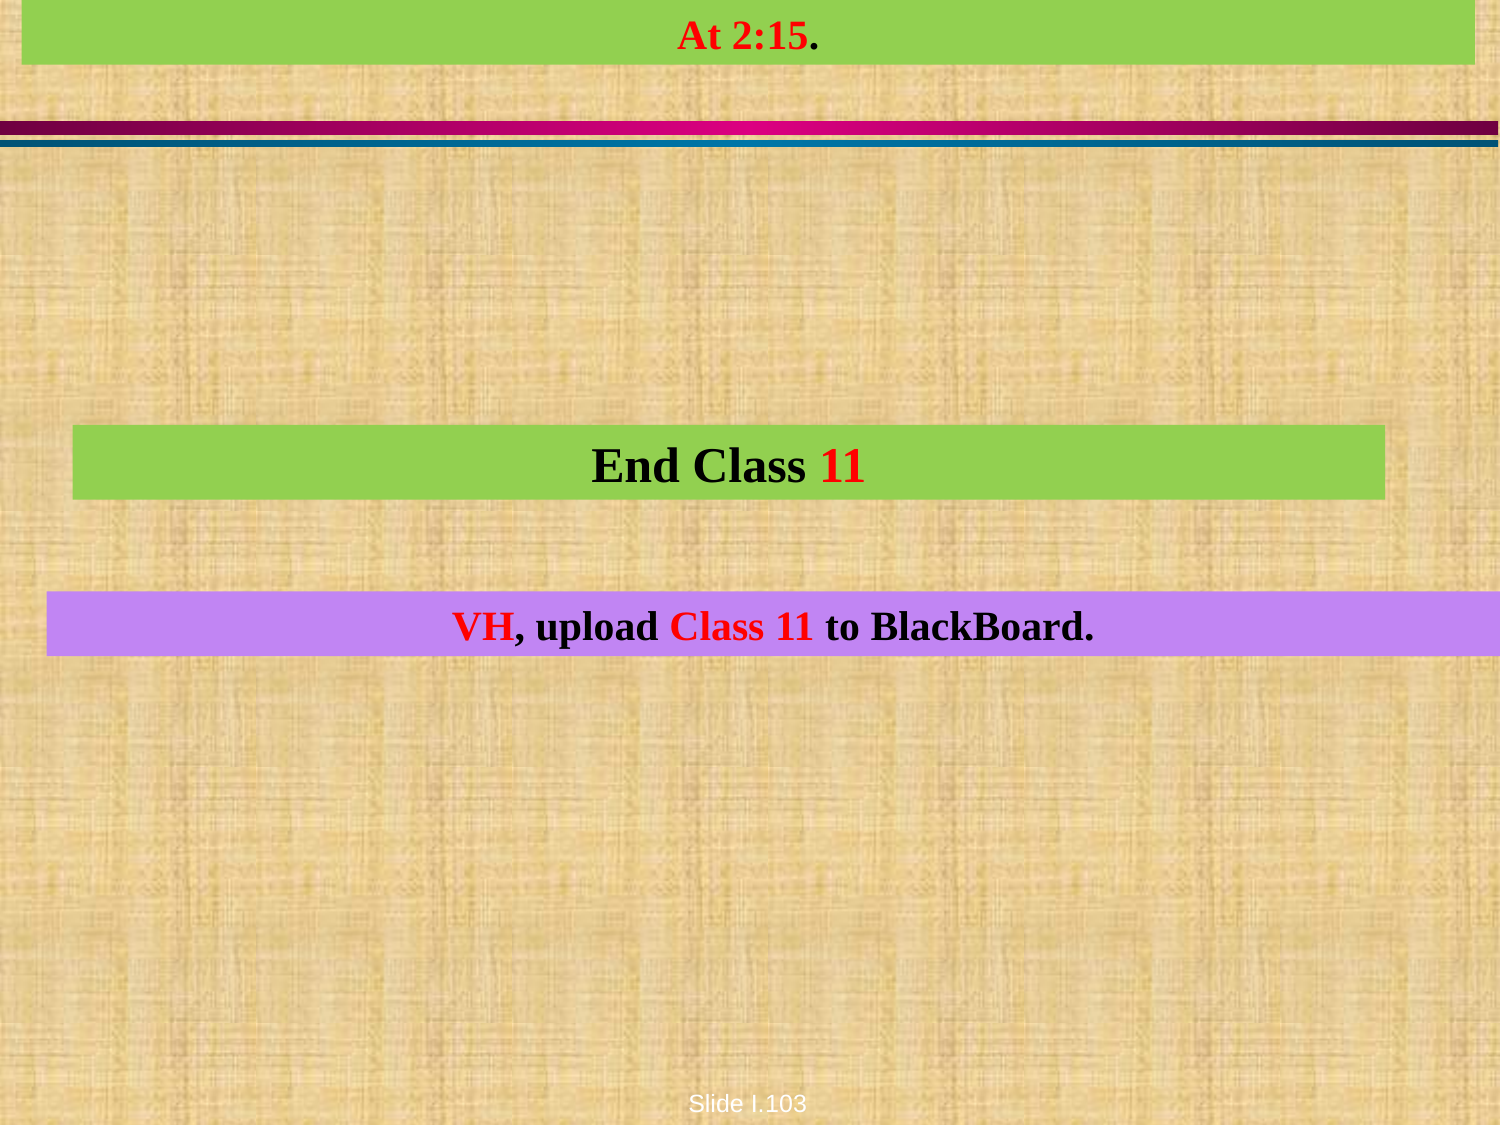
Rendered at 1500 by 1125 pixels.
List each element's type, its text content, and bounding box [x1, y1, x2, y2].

text_box At 2:15. [21, 0, 1475, 65]
text_box End Class 11 [72, 424, 1386, 500]
text_box VH, upload Class 11 to BlackBoard. [46, 591, 1500, 657]
picture [0, 0, 1500, 1125]
